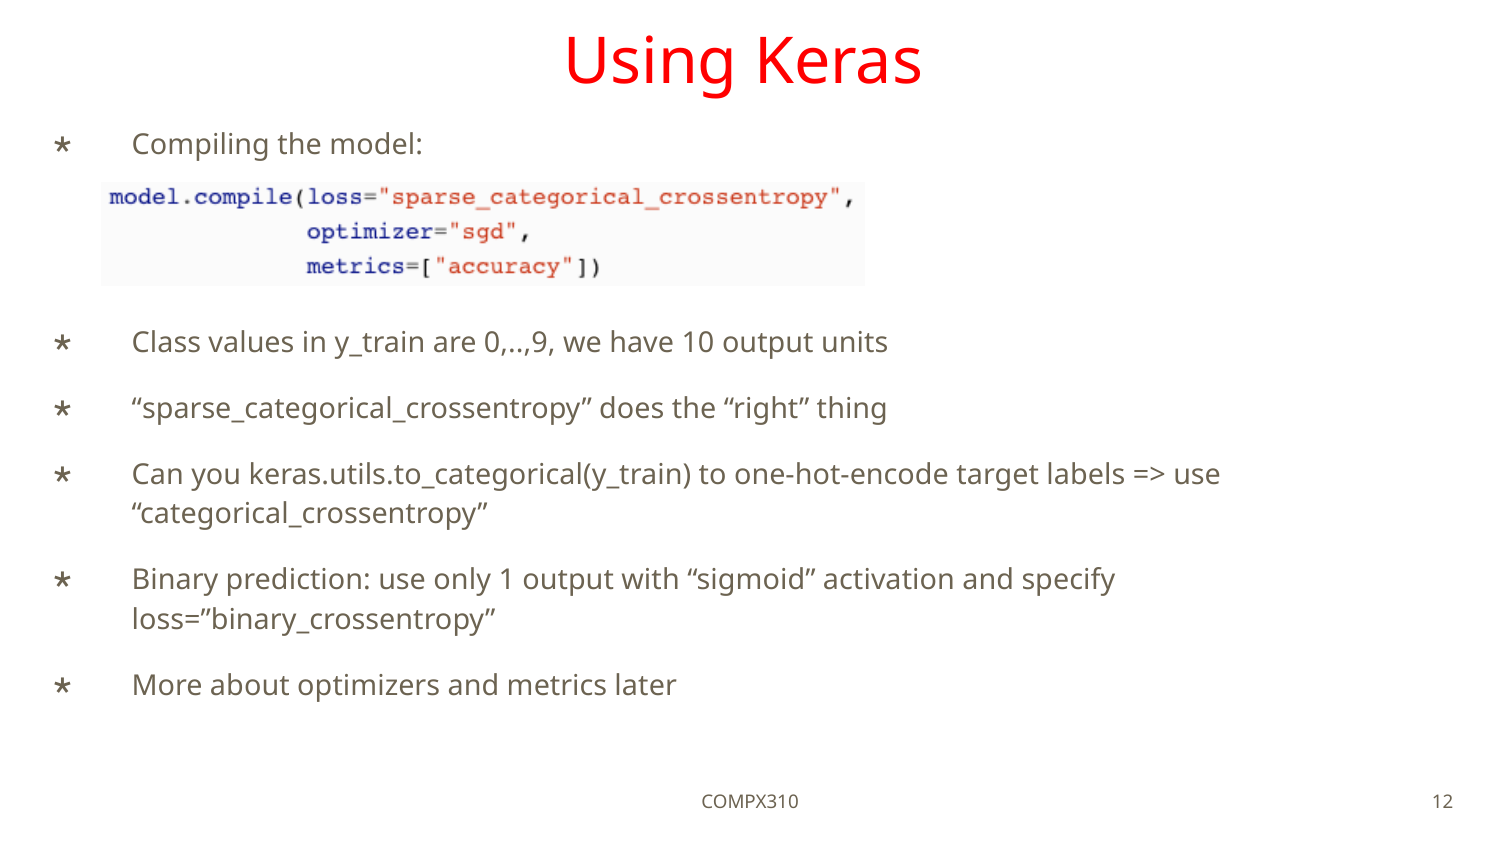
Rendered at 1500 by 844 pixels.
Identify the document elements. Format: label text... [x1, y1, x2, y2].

footer COMPX310 [512, 782, 988, 827]
picture [101, 181, 865, 286]
title Using Keras [30, 11, 1456, 106]
list Compiling the model: Class values in y_train are 0,..,9, we have 10 output units “sparse_categorical_crossentropy” does the “right” thing Can you keras.utils.to_categorical(y_train) to one-hot-encode target labels => use “categorical_crossentropy” Binary prediction: use only 1 output with “sigmoid” activation and specify loss=”binary_crossentropy” More about optimizers and metrics later [30, 113, 1456, 754]
slide_number 12 [1118, 782, 1469, 827]
